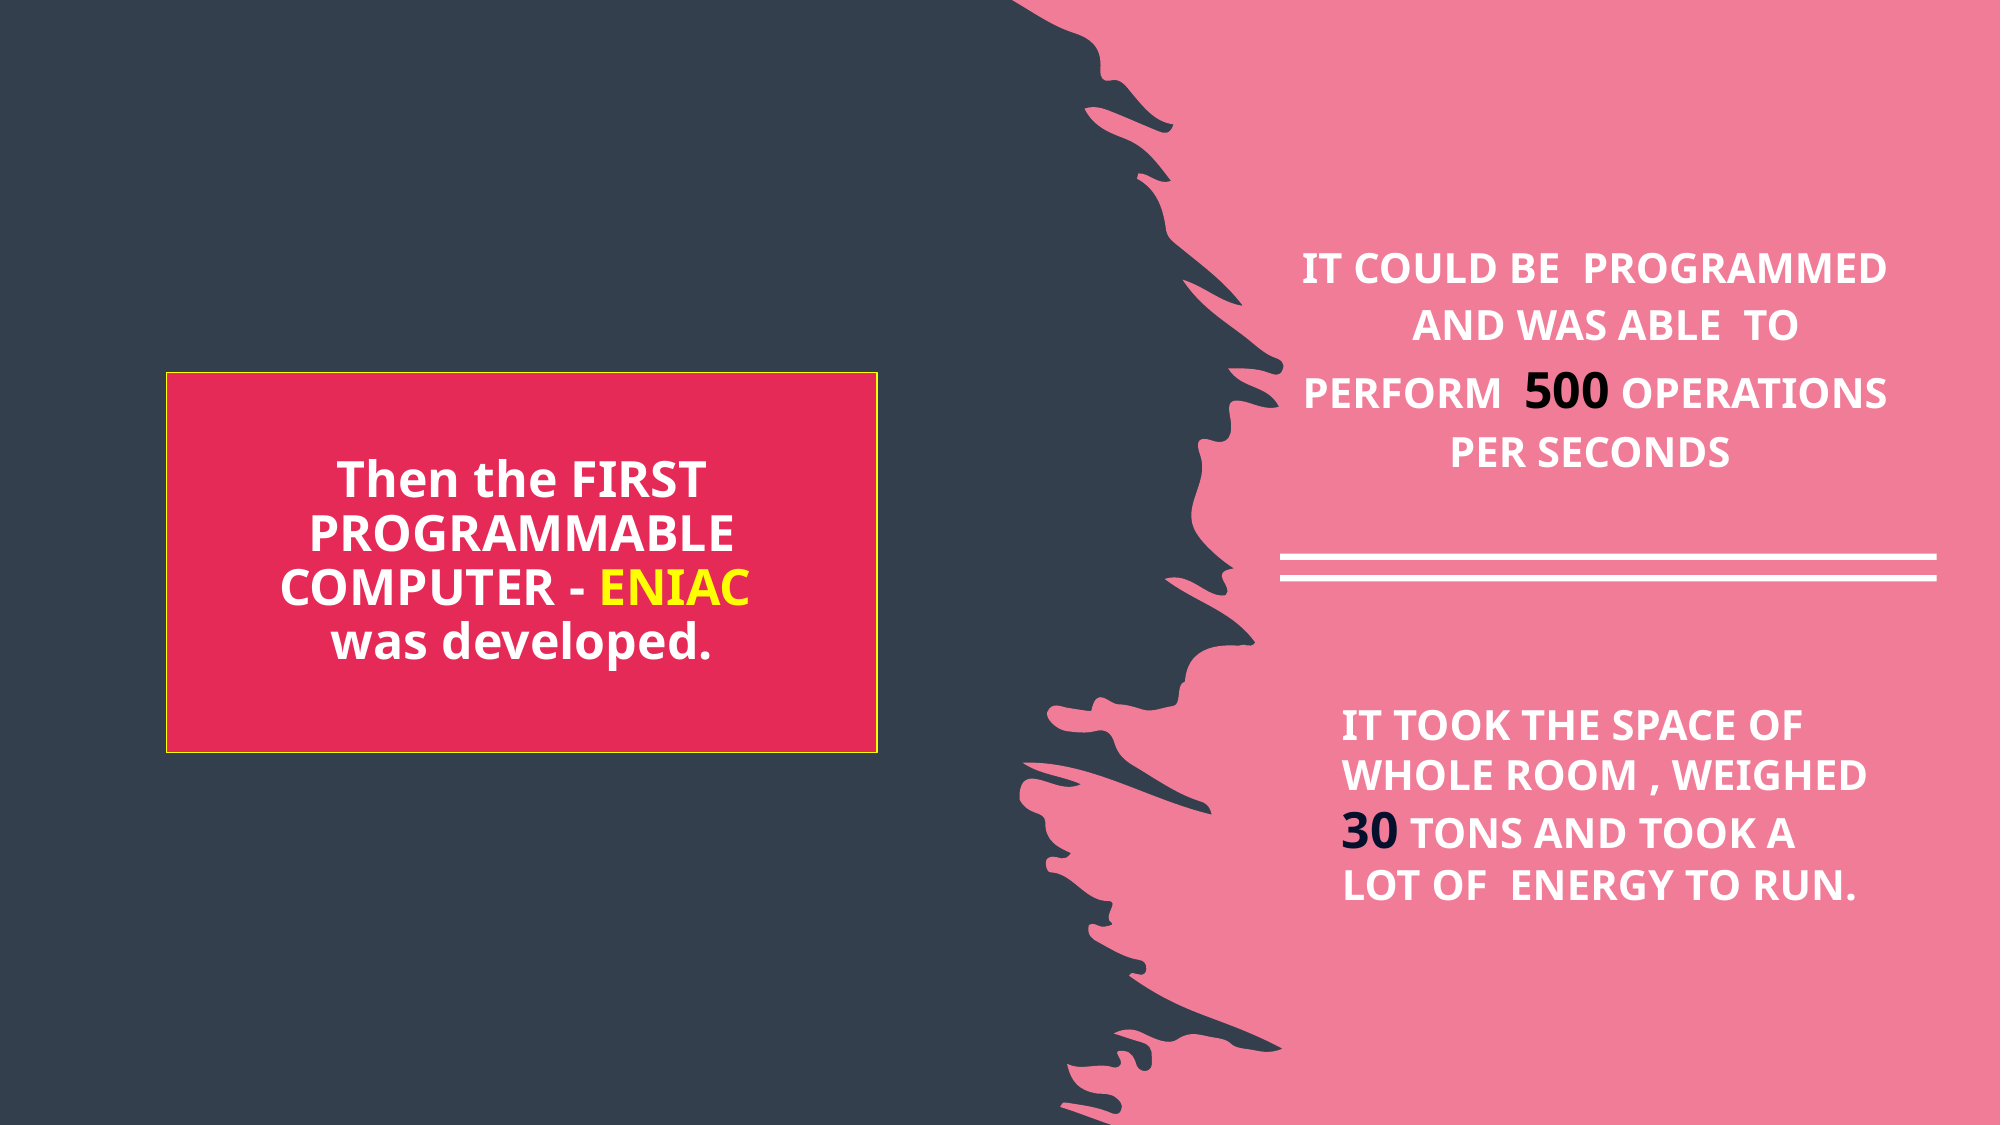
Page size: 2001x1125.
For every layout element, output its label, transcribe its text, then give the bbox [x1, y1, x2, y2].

text_box [1012, 0, 2000, 1125]
text_box IT TOOK THE SPACE OF WHOLE ROOM , WEIGHED 30 TONS AND TOOK A LOT OF ENERGY TO RUN. [1327, 617, 1890, 990]
text_box IT COULD BE PROGRAMMED AND WAS ABLE TO PERFORM 500 OPERATIONS PER SECONDS [1286, 226, 1904, 484]
text_box Then the FIRST PROGRAMMABLE COMPUTER - ENIAC was developed. [166, 372, 878, 753]
text_box [0, 0, 1283, 1125]
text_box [1279, 556, 1937, 579]
